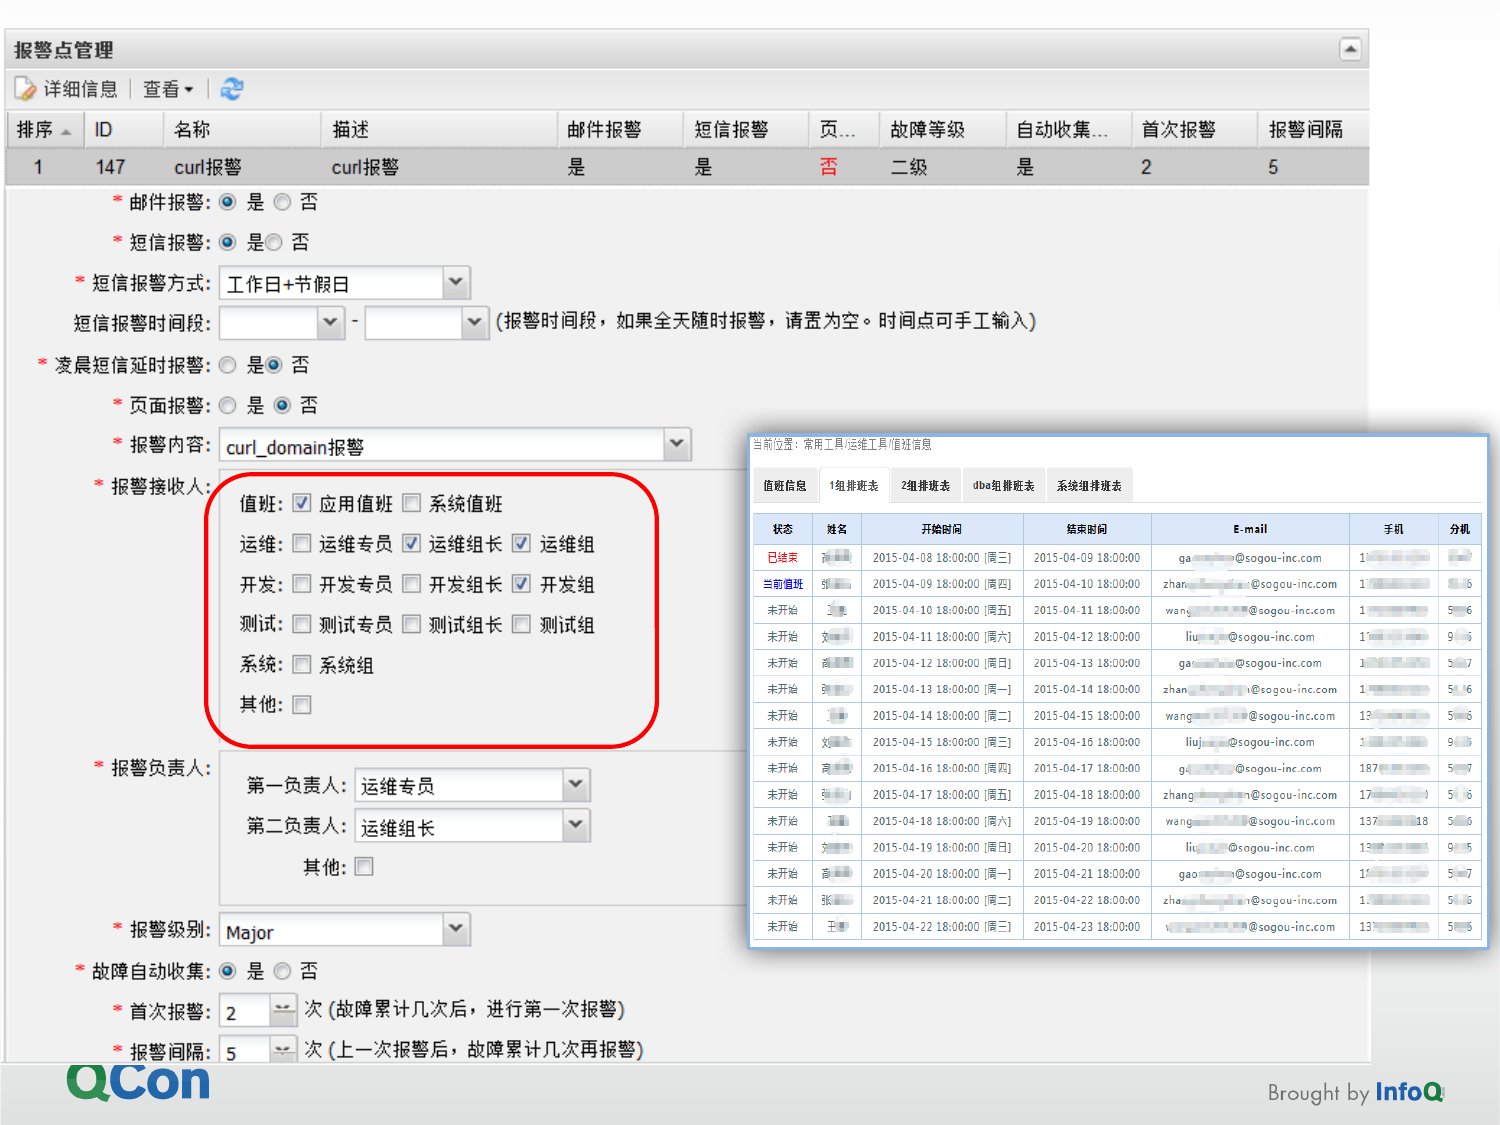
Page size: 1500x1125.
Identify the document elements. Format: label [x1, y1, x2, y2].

picture [749, 436, 1488, 948]
picture [0, 0, 1500, 1125]
text_box [0, 26, 1372, 1065]
